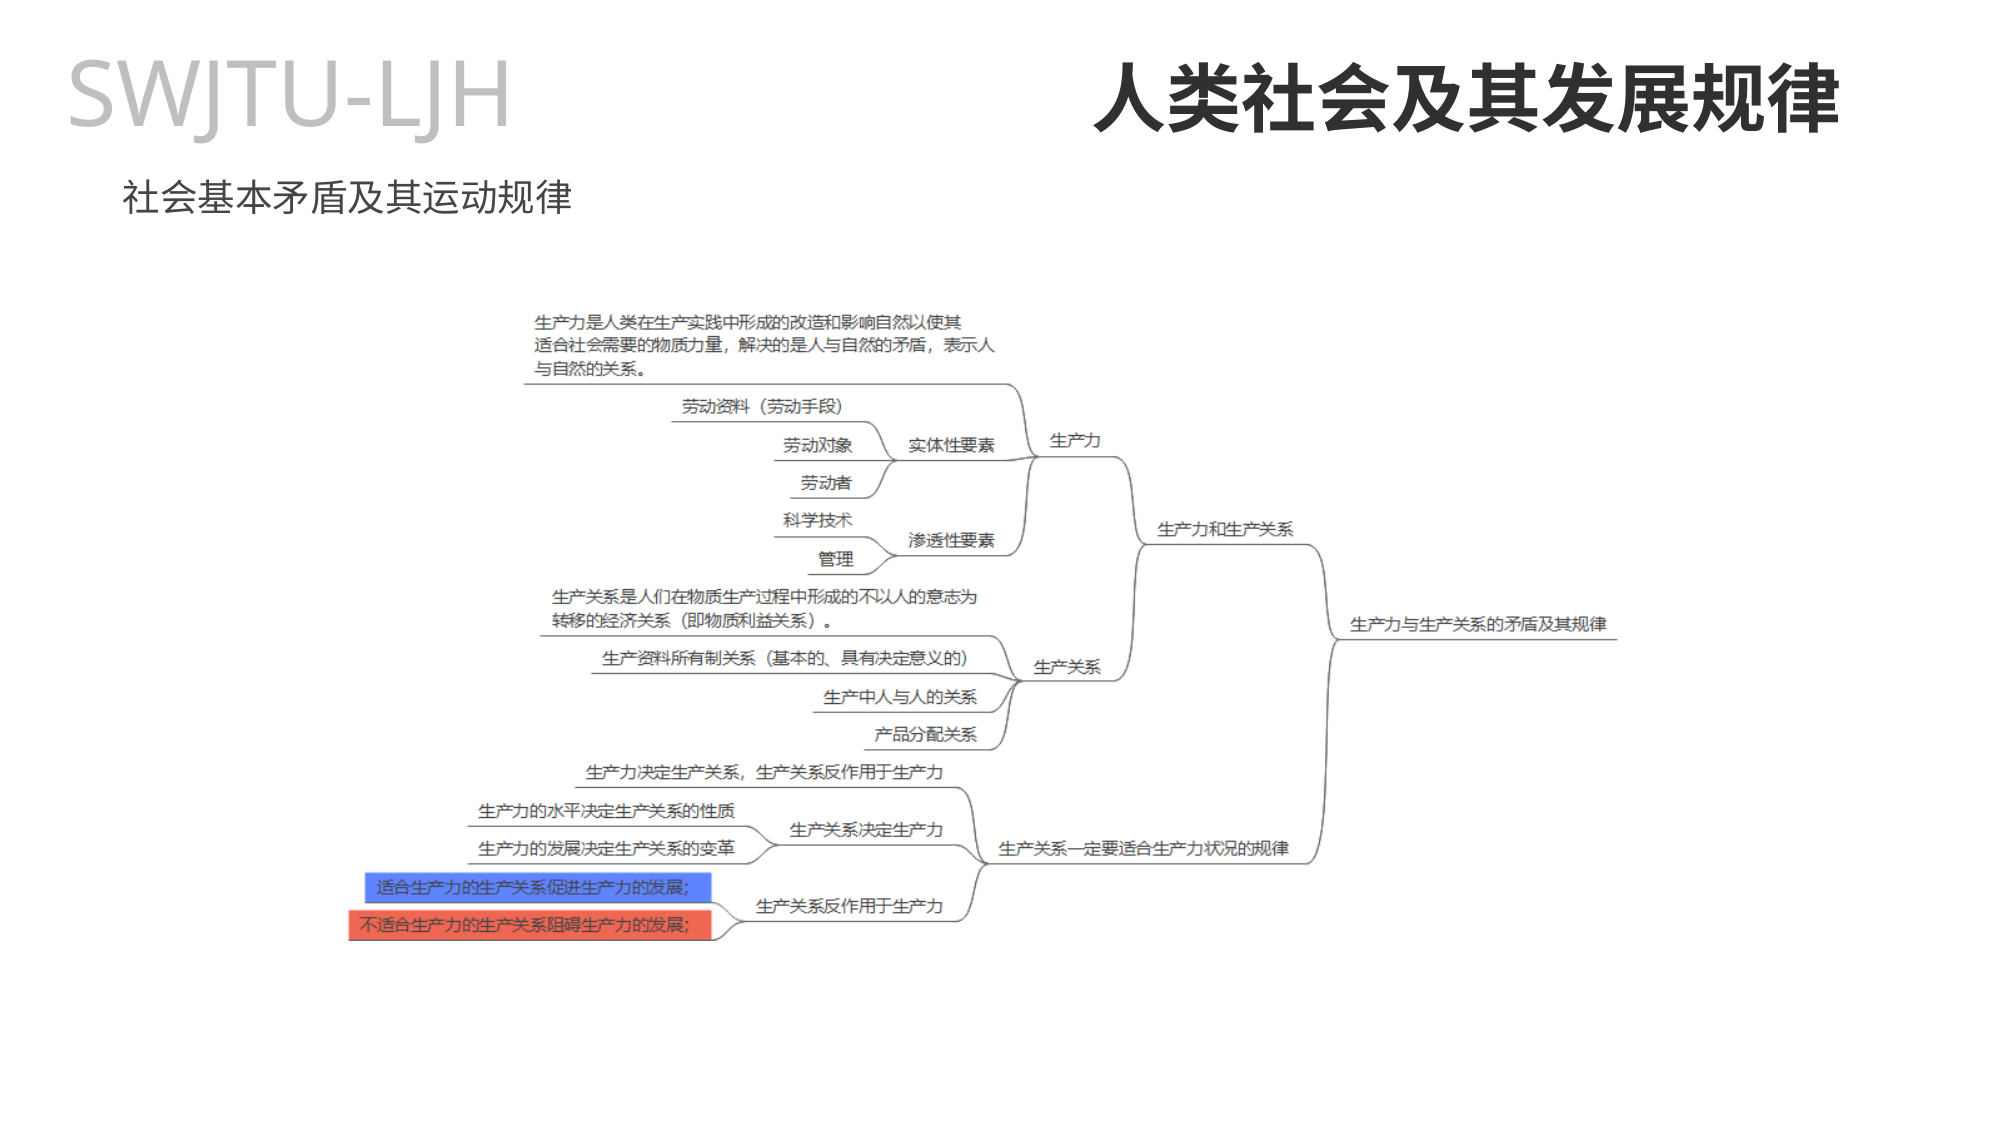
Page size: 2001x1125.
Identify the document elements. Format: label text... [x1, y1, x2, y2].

text_box 人类社会及其发展规律 [1076, 43, 1857, 149]
text_box 社会基本矛盾及其运动规律 [107, 166, 588, 227]
picture [347, 306, 1619, 941]
